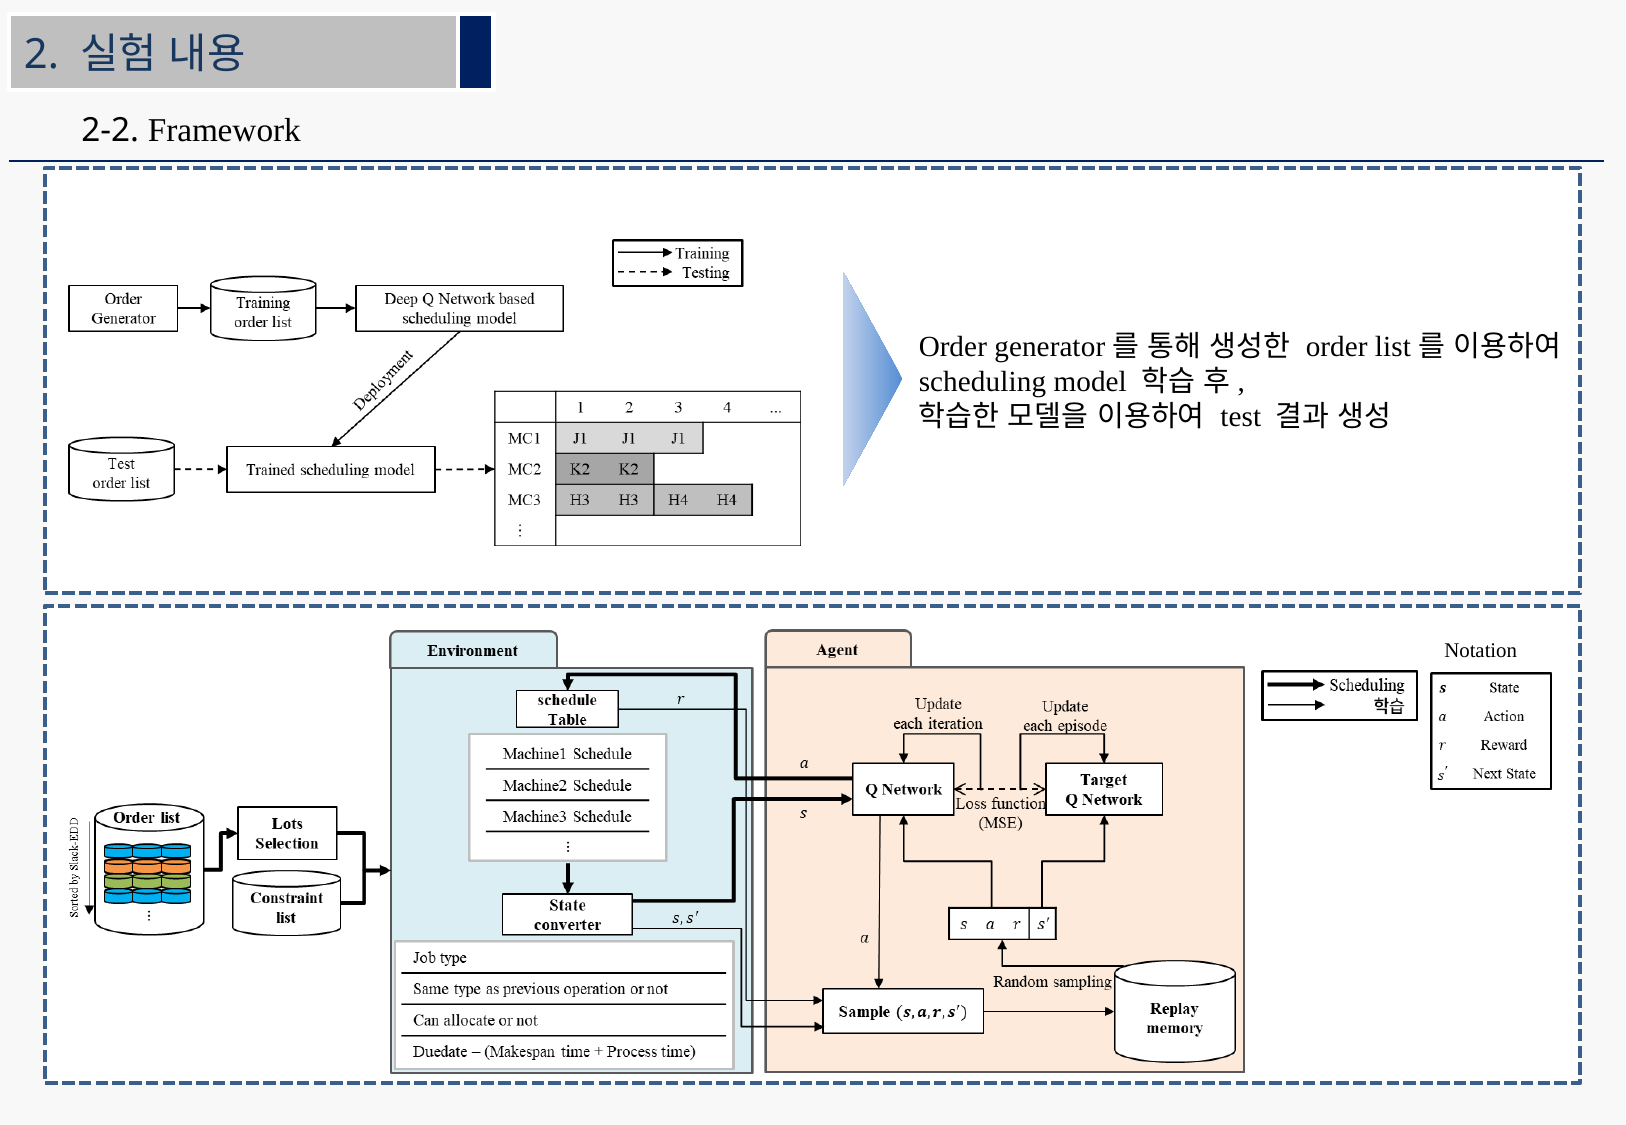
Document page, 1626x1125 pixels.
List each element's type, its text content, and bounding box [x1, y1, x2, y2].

picture [68, 238, 801, 547]
text_box [841, 269, 905, 488]
text_box [43, 172, 1582, 595]
text_box 2. 실험 내용 [7, 12, 457, 92]
text_box Order generator를 통해 생성한 order list를 이용하여 scheduling model 학습 후, 학습한 모델을 이용하여 test 결과 생성 [903, 320, 1585, 440]
text_box [43, 604, 1582, 1085]
text_box 2-2. Framework [66, 100, 317, 155]
text_box Notation [1429, 628, 1533, 669]
picture [61, 629, 1245, 1076]
text_box [456, 12, 496, 92]
picture [1430, 671, 1552, 791]
picture [1261, 668, 1418, 725]
